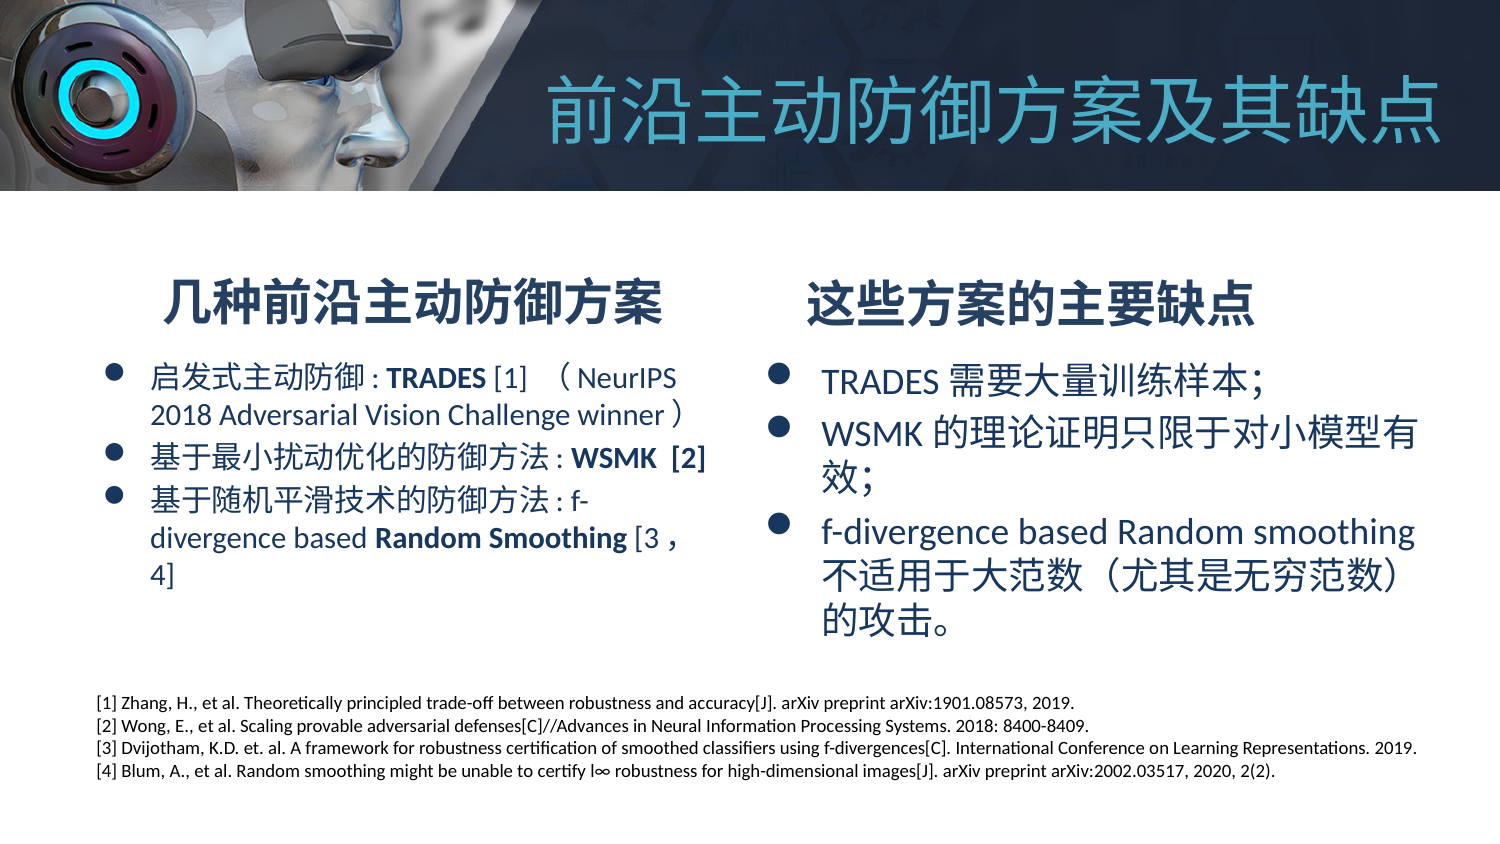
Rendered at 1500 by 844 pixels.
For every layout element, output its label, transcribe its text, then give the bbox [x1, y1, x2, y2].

list TRADES需要大量训练样本； WSMK的理论证明只限于对小模型有效； f-divergence based Random smoothing不适用于大范数（尤其是无穷范数）的攻击。 [750, 349, 1452, 683]
list 启发式主动防御: TRADES [1] （NeurIPS 2018 Adversarial Vision Challenge winner） 基于最小扰动优化的防御方法: WSMK [2] 基于随机平滑技术的防御方法: f-divergence based Random Smoothing [3，4] [87, 350, 725, 674]
picture [0, 0, 1500, 844]
title 前沿主动防御方案及其缺点 [123, 46, 1477, 172]
text_box [1] Zhang, H., et al. Theoretically principled trade-off between robustness and accuracy[J]. arXiv preprint arXiv:1901.08573, 2019. [2] Wong, E., et al. Scaling provable adversarial defenses[C]//Advances in Neural Information Processing Systems. 2018: 8400-8409. [3] Dvijotham, K.D. et. al. A framework for robustness certification of smoothed classifiers using f-divergences[C]. International Conference on Learning Representations. 2019. [4] Blum, A., et al. Random smoothing might be unable to certify l∞ robustness for high-dimensional images[J]. arXiv preprint arXiv:2002.03517, 2020, 2(2). [81, 683, 1500, 789]
list 这些方案的主要缺点 [699, 261, 1363, 341]
list 几种前沿主动防御方案 [81, 259, 745, 338]
